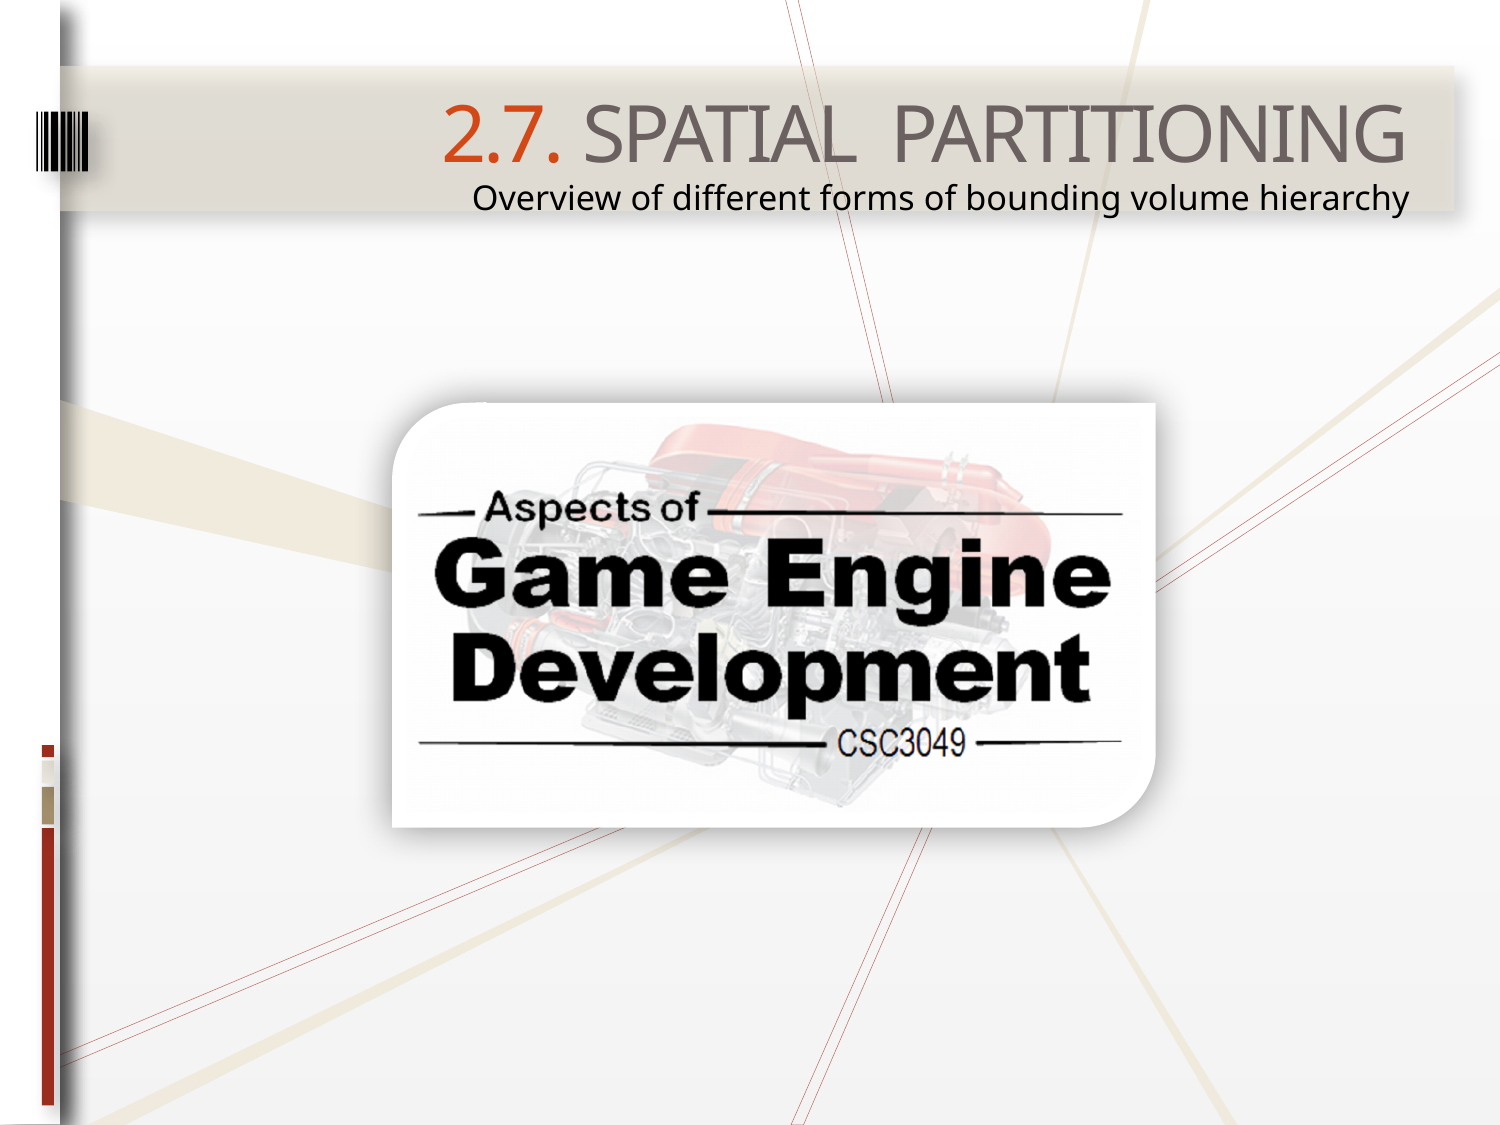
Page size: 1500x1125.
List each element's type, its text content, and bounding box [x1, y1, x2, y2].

title 2.7. Spatial Partitioning [87, 76, 1425, 204]
picture [399, 409, 1149, 821]
subtitle Overview of different forms of bounding volume hierarchy [375, 175, 1425, 251]
